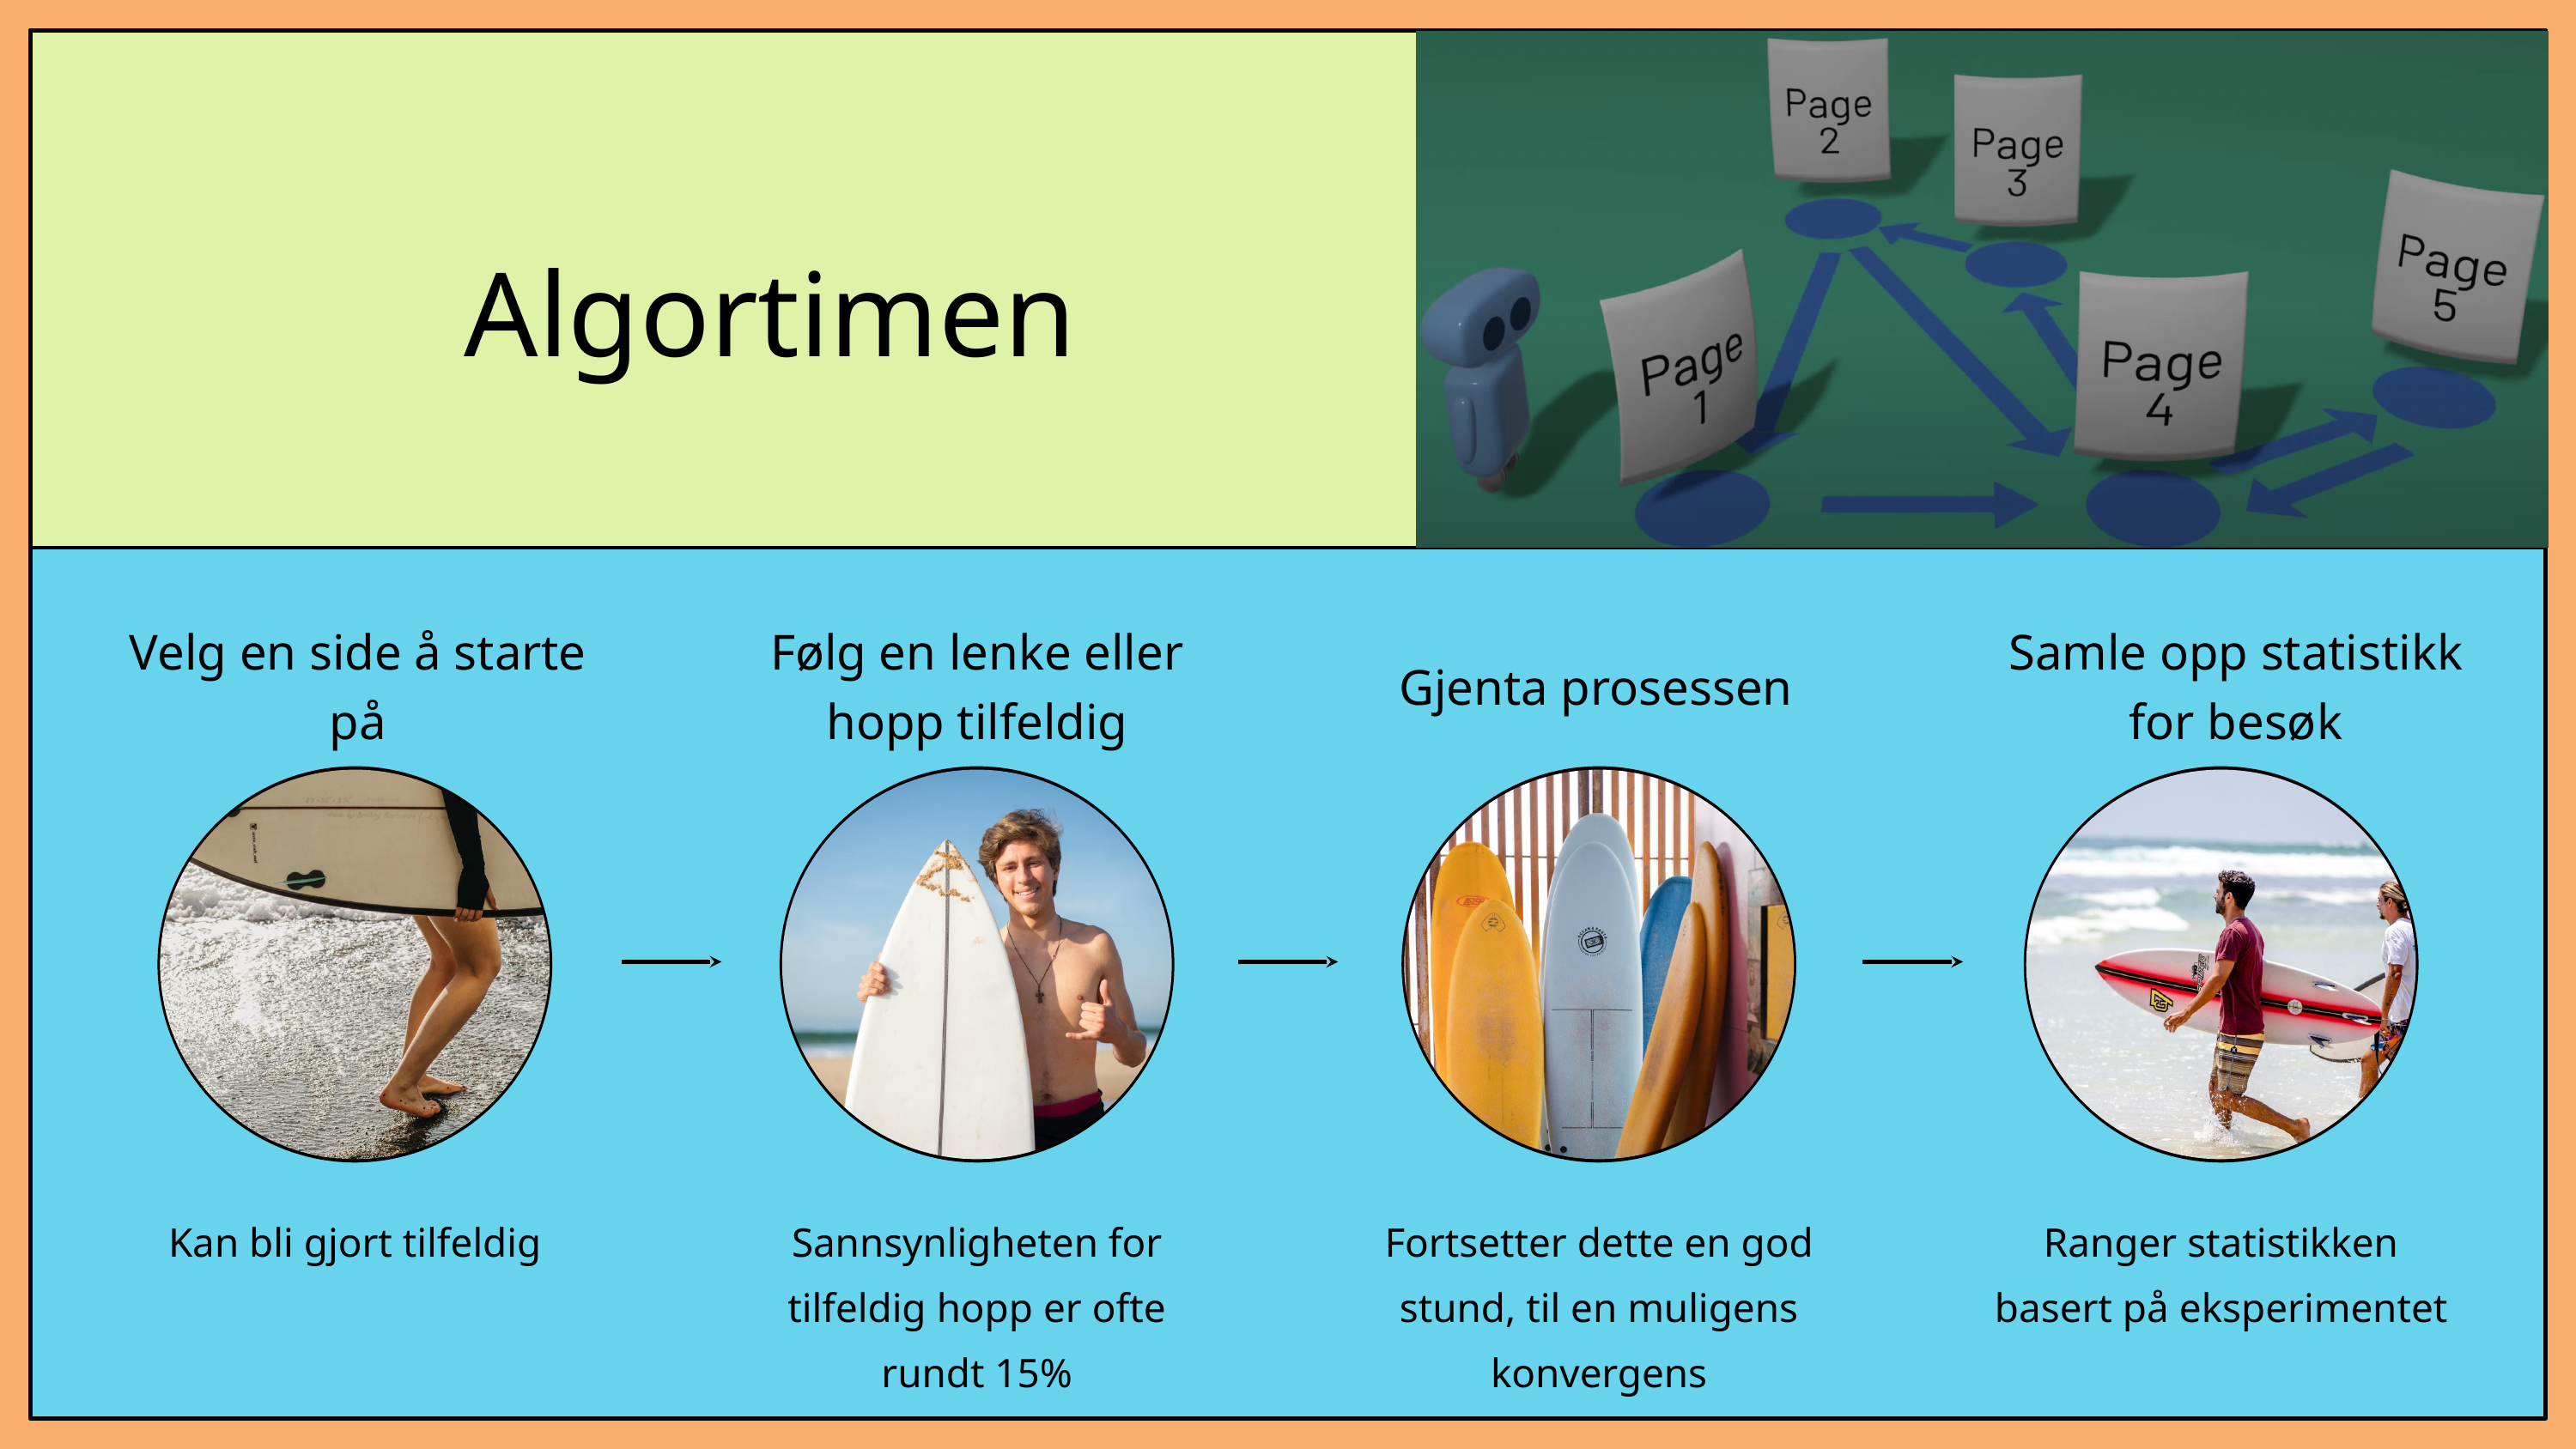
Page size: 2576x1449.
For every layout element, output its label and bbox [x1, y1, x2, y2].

picture [1415, 31, 2549, 549]
text_box [2023, 766, 2419, 1163]
text_box [157, 766, 553, 1163]
text_box [29, 15, 2546, 549]
text_box [1400, 766, 1797, 1163]
text_box [779, 766, 1175, 1163]
text_box [29, 555, 2546, 1419]
